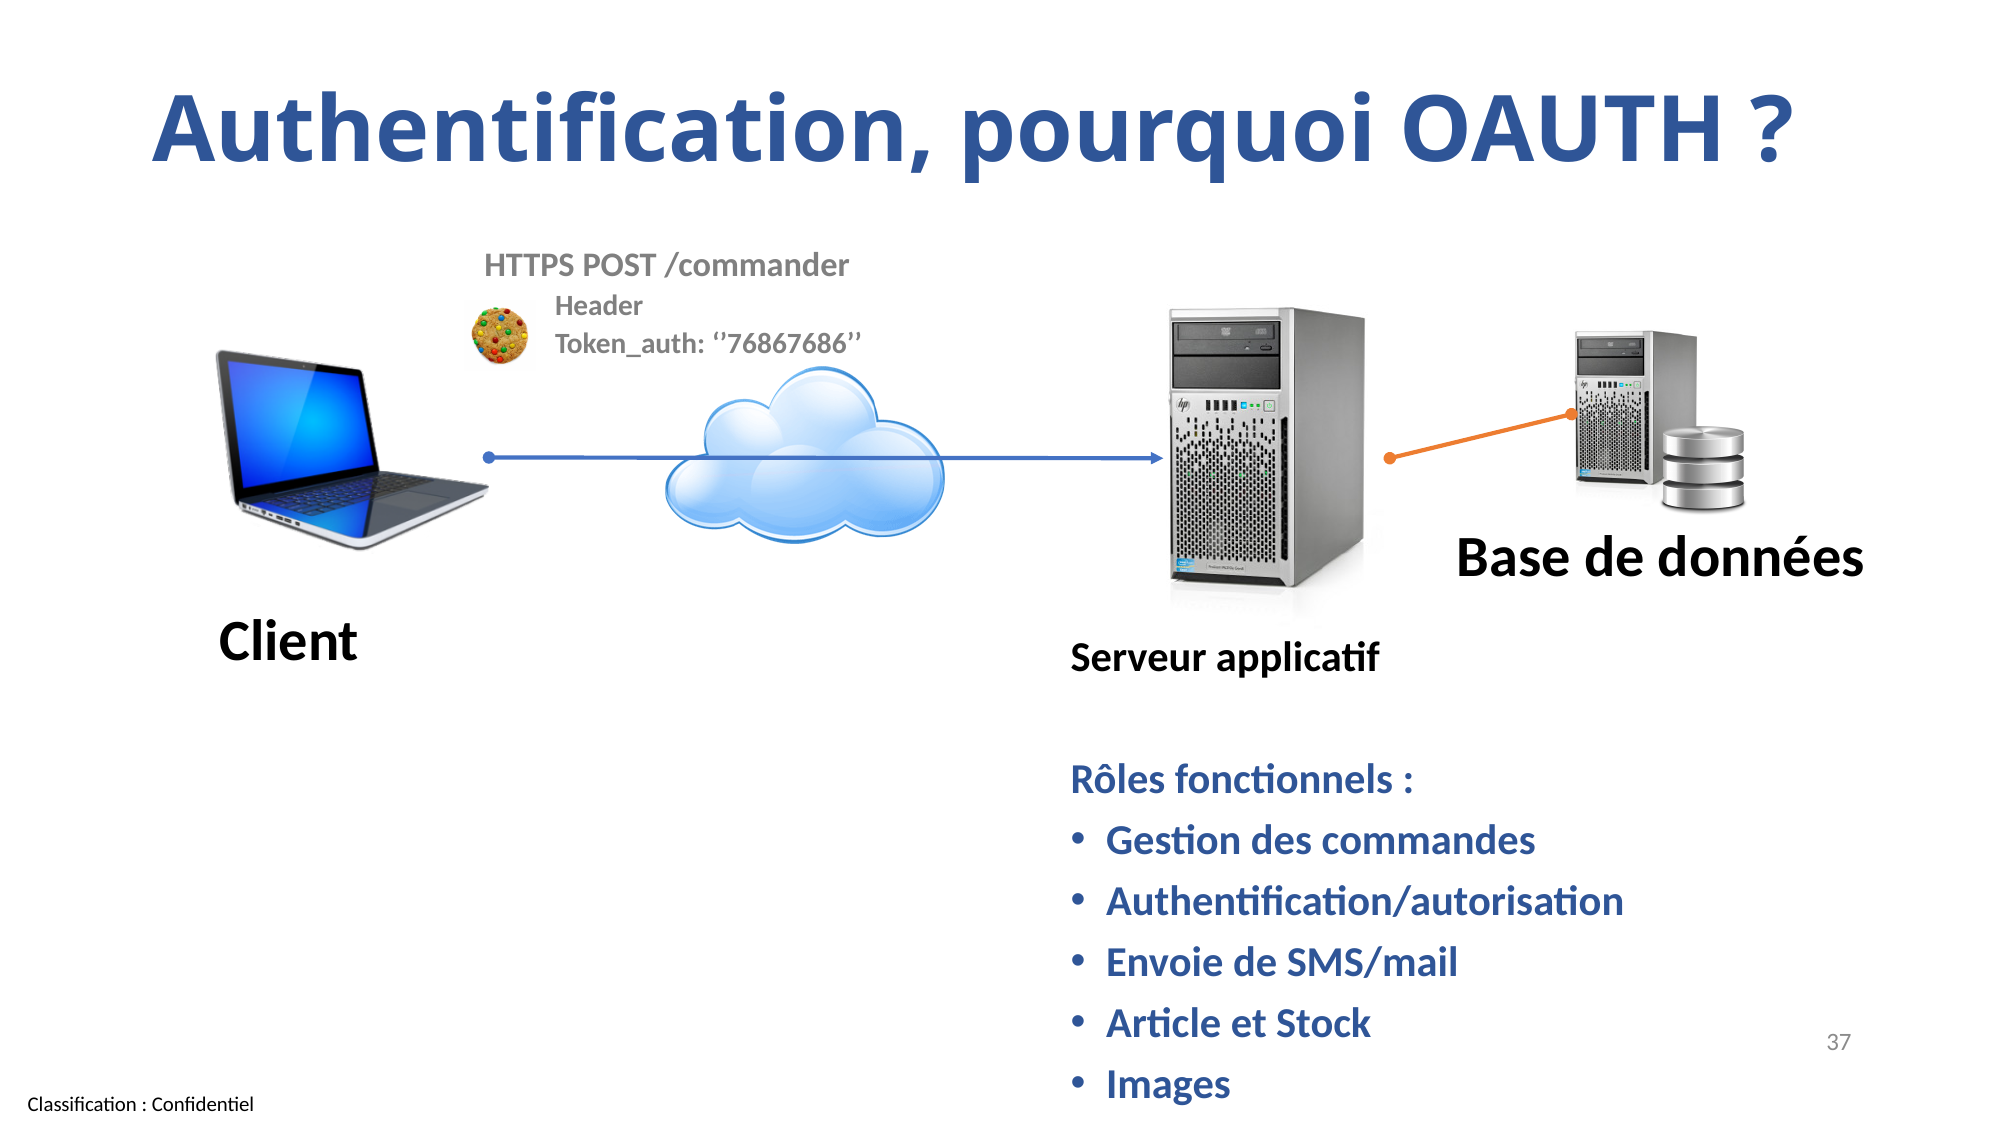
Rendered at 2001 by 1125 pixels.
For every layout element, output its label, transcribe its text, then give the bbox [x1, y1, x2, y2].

picture [665, 459, 945, 549]
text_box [1389, 414, 1572, 459]
text_box Base de données [1441, 518, 1903, 844]
text_box Serveur applicatif Rôles fonctionnels : Gestion des commandes Authentification/autorisation Envoie de SMS/mail Article et Stock Images [1055, 627, 1833, 1121]
picture [1163, 288, 1390, 629]
text_box Client [204, 602, 666, 927]
text_box HTTPS POST /commander Header Token_auth: ‘’76867686’’ [469, 239, 1183, 368]
slide_number 37 [1833, 1010, 1867, 1070]
title Authentification, pourquoi OAUTH ? [137, 23, 1863, 241]
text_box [1571, 320, 1754, 516]
picture [665, 366, 945, 457]
picture [215, 300, 536, 595]
